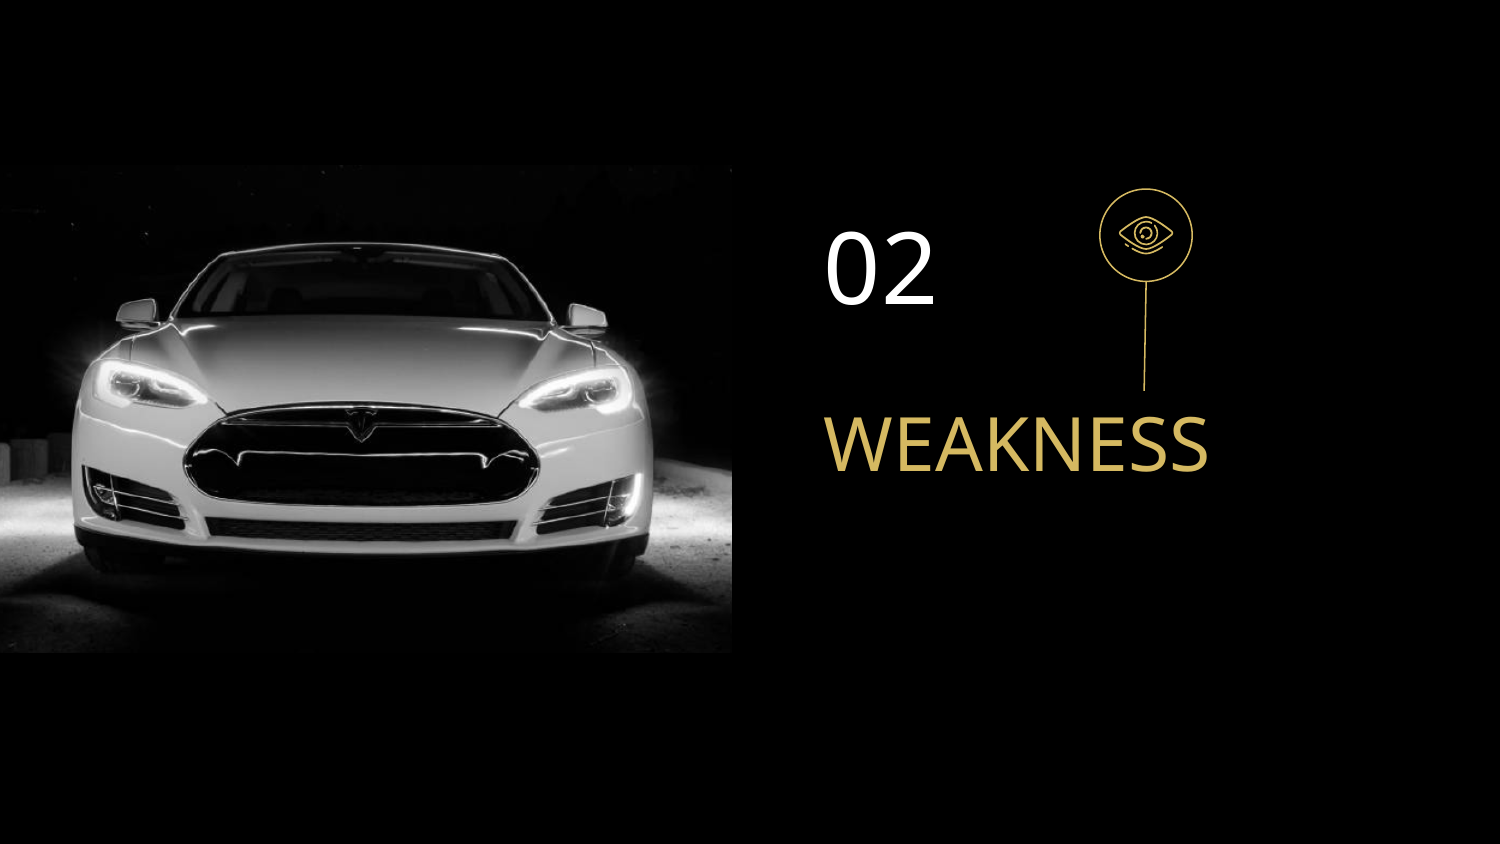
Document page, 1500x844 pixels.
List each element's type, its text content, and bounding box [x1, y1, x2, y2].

title 02 [808, 183, 996, 340]
picture [0, 165, 732, 653]
text_box [1099, 189, 1193, 282]
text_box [1118, 215, 1174, 255]
title WEAKNESS [808, 372, 1484, 511]
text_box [1143, 281, 1147, 392]
